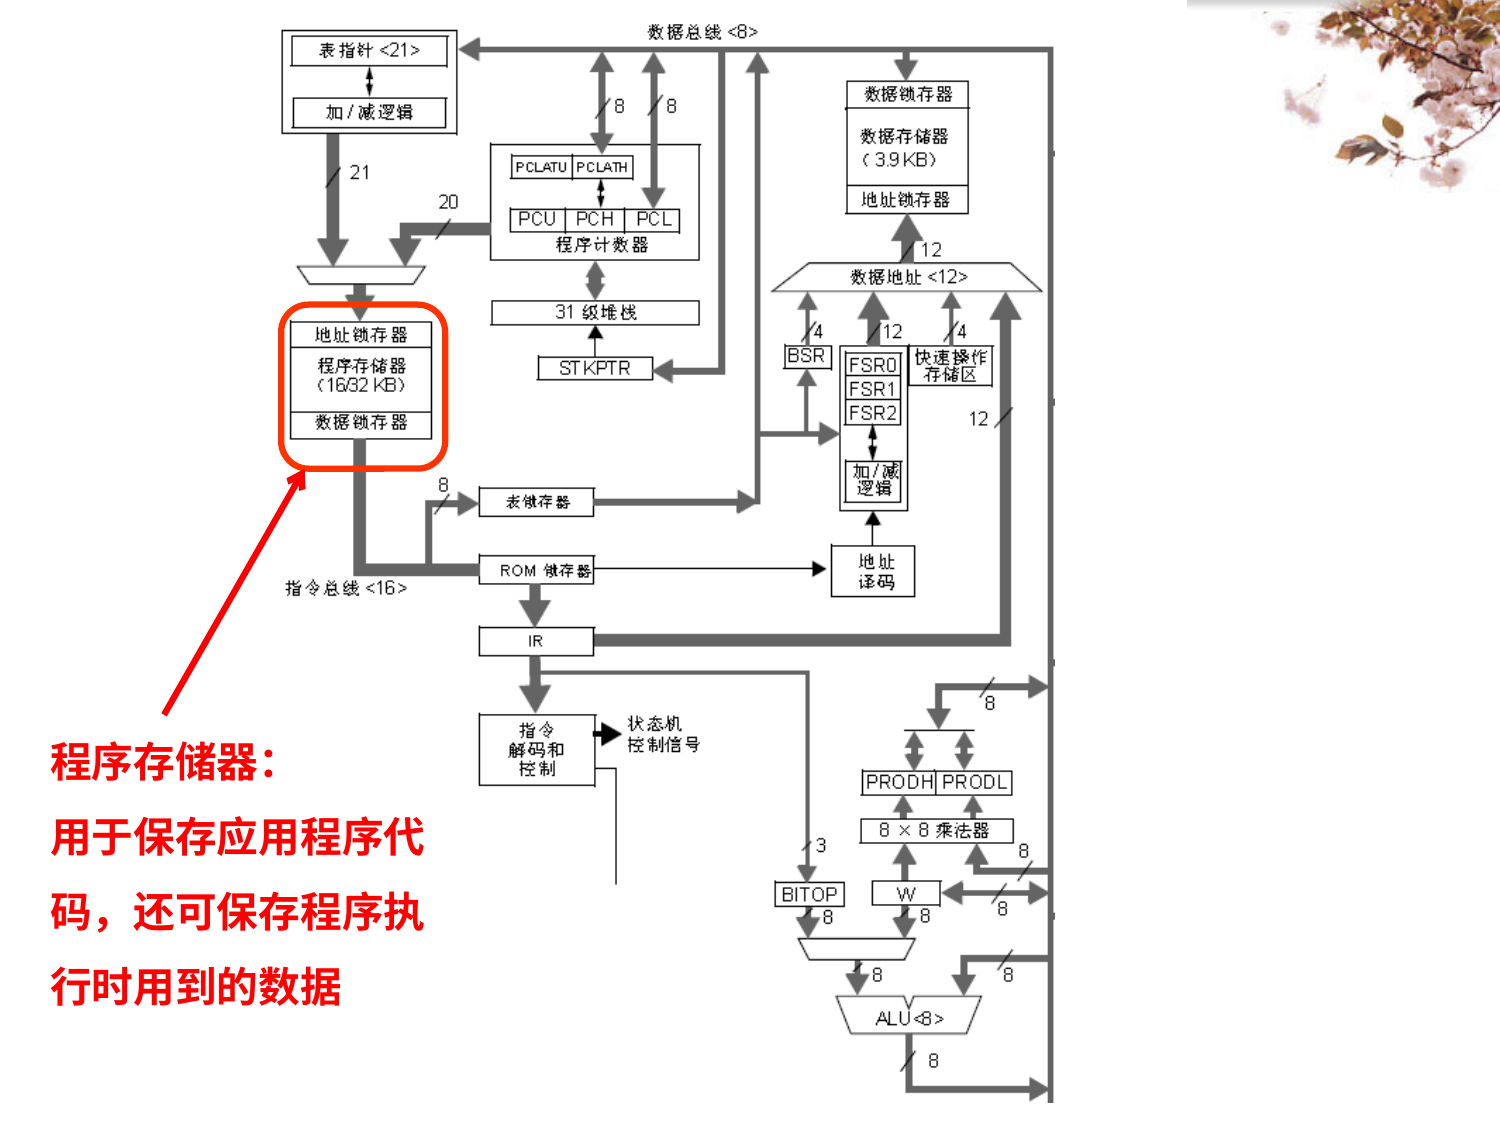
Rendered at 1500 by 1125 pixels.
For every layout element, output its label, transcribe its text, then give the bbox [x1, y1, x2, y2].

picture [1187, 0, 1500, 193]
picture [269, 23, 1055, 1103]
text_box 程序存储器： 用于保存应用程序代码，还可保存程序执行时用到的数据 [35, 703, 264, 1093]
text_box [111, 521, 358, 663]
